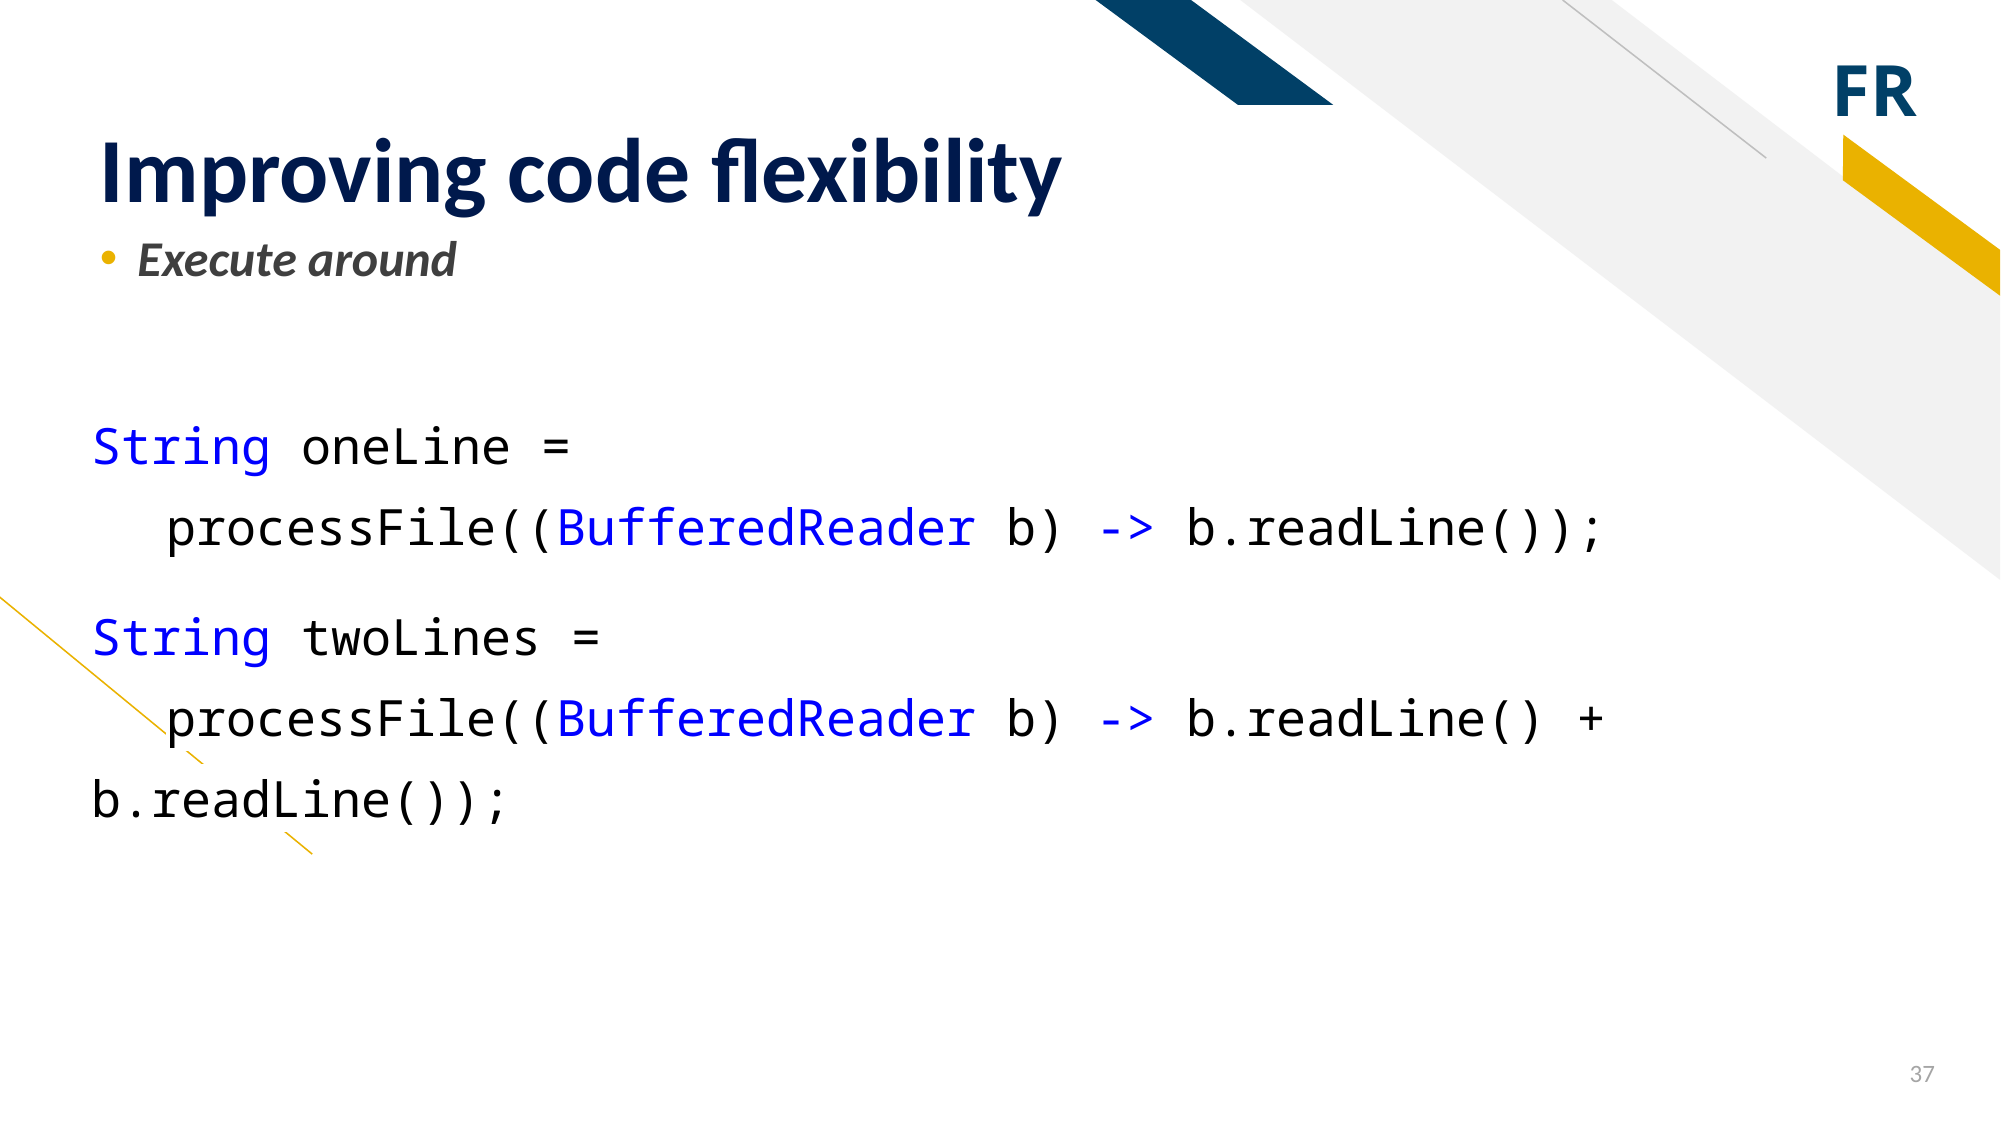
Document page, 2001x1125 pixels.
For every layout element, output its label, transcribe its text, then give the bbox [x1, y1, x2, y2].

text_box String twoLines = processFile((BufferedReader b) -> b.readLine() + b.readLine()); [76, 577, 1924, 739]
text_box String oneLine = processFile((BufferedReader b) -> b.readLine()); [76, 386, 1924, 548]
text_box Execute around [85, 226, 1888, 329]
title Improving code flexibility [85, 34, 1934, 223]
slide_number 37 [1828, 1042, 1950, 1103]
